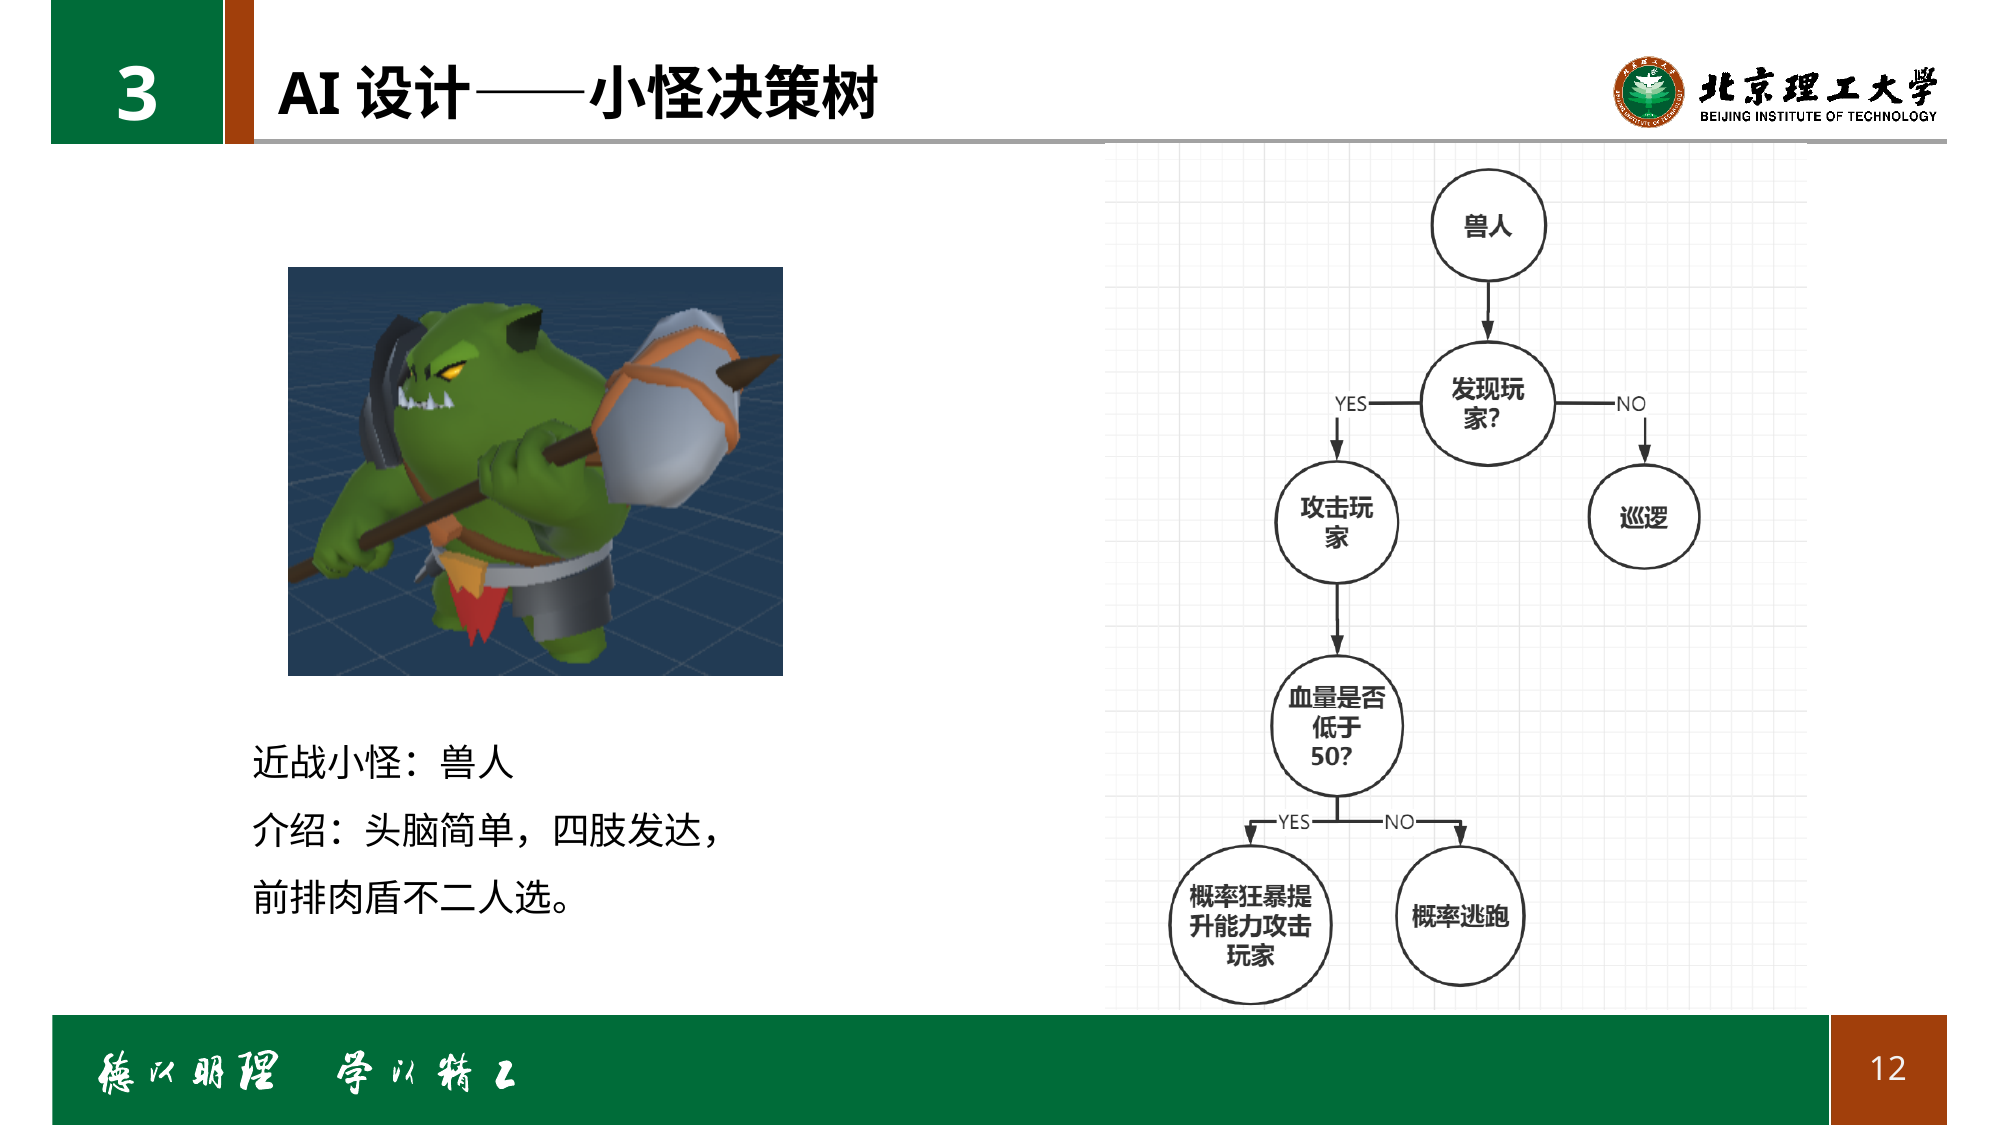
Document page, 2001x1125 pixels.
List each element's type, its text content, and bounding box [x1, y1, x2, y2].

text_box 3 [58, 38, 218, 144]
title AI设计——小怪决策树 [263, 56, 1682, 136]
picture [288, 267, 783, 676]
picture [1682, 56, 1937, 128]
picture [1105, 143, 1807, 1010]
text_box 近战小怪：兽人 介绍：头脑简单，四肢发达，前排肉盾不二人选。 [237, 709, 790, 927]
